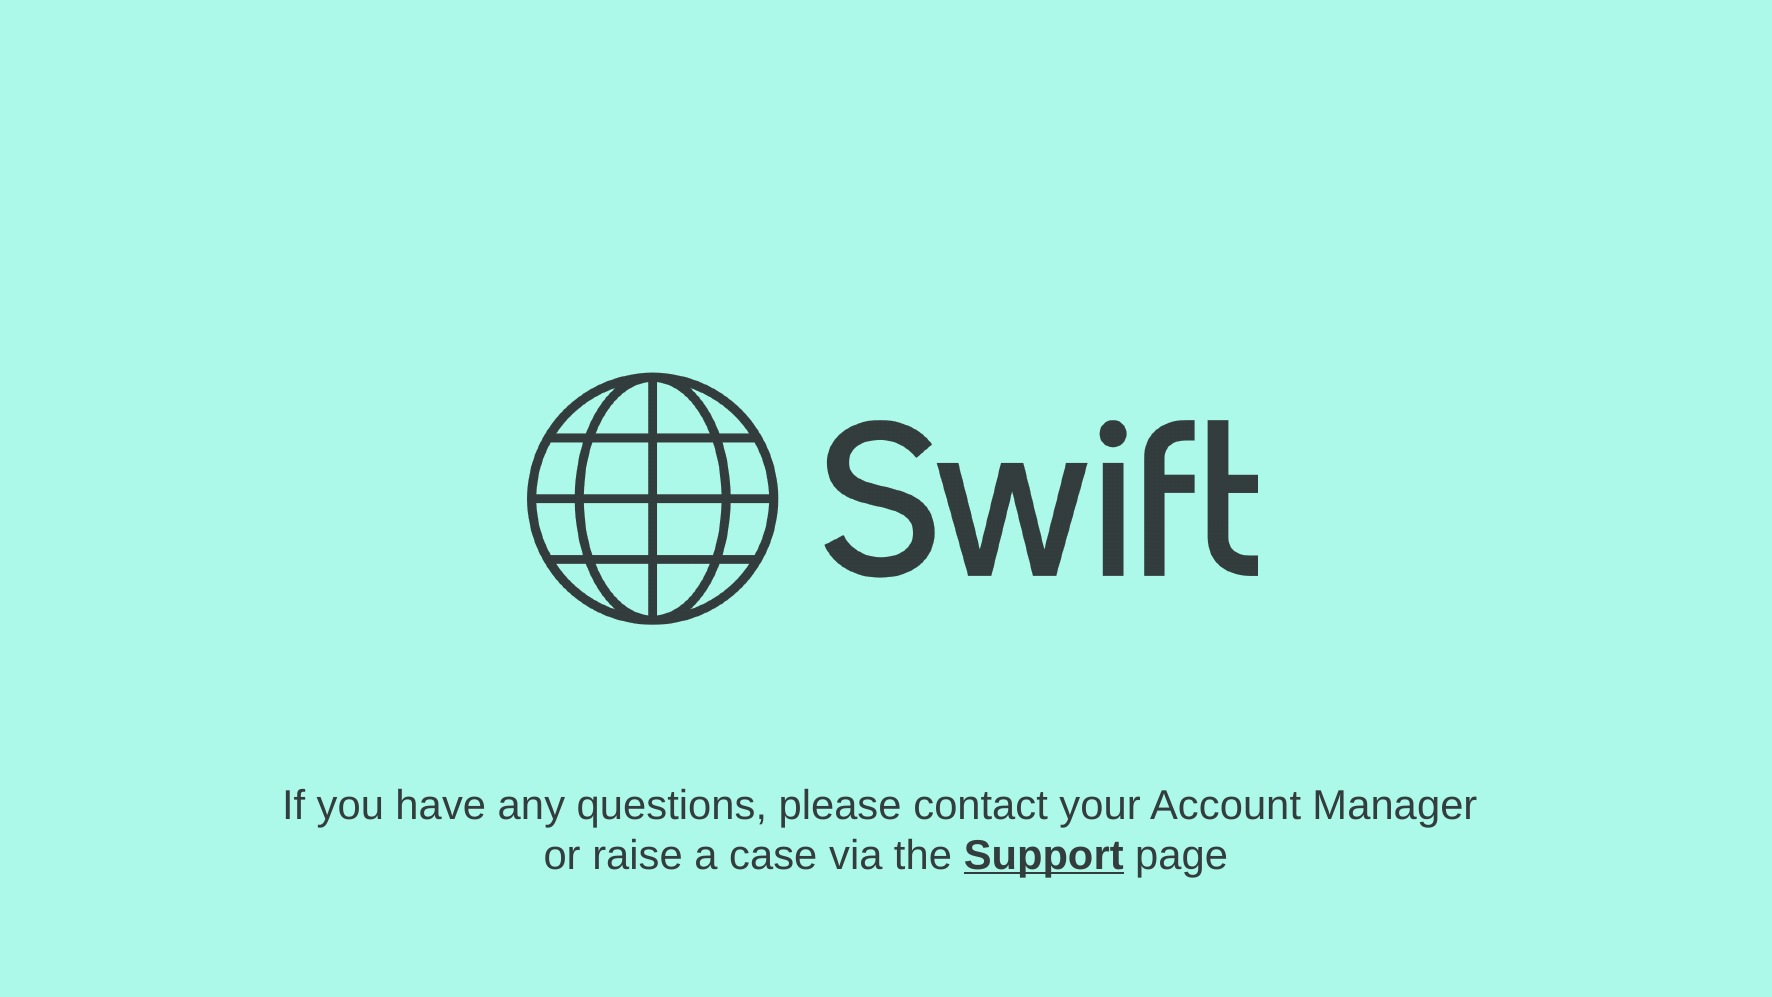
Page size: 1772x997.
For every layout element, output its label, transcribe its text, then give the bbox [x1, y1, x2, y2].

text_box If you have any questions, please contact your Account Manager or raise a case via the Support page [35, 770, 1737, 885]
picture [527, 372, 1258, 625]
